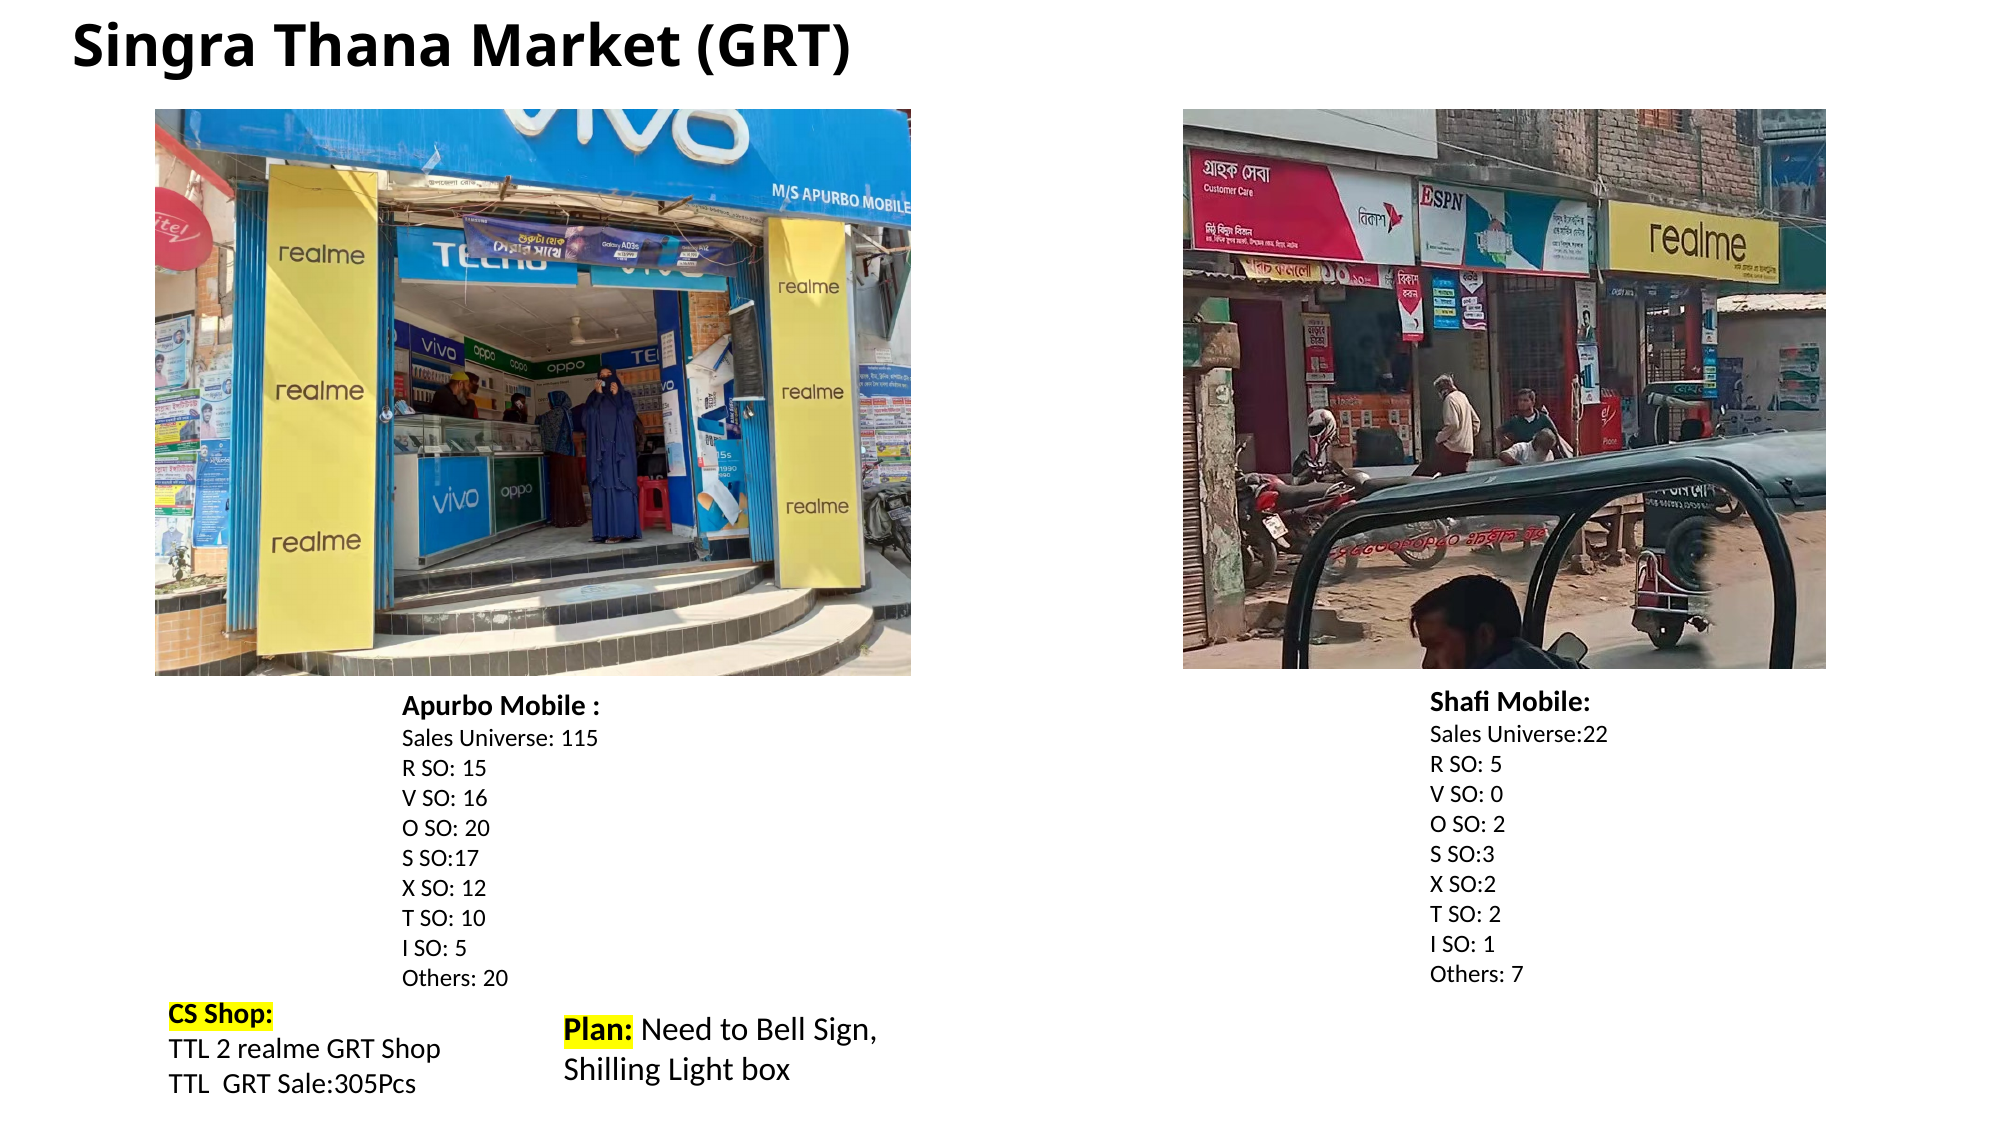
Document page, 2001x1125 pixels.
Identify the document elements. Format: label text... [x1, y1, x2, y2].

title Singra Thana Market (GRT) [57, 16, 1032, 81]
text_box Plan: Need to Bell Sign, Shilling Light box [549, 999, 966, 1095]
picture [155, 109, 911, 676]
picture [796, 109, 806, 123]
text_box Apurbo Mobile : Sales Universe: 115 R SO: 15 V SO: 16 O SO: 20 S SO:17 X SO: 12 T SO: 10 I SO: 5 Others: 20 [387, 679, 679, 987]
text_box Shafi Mobile: Sales Universe:22 R SO: 5 V SO: 0 O SO: 2 S SO:3 X SO:2 T SO: 2 I SO: 1 Others: 7 [1415, 675, 1707, 995]
picture [1183, 109, 1826, 670]
text_box CS Shop: TTL 2 realme GRT Shop TTL GRT Sale:305Pcs [153, 987, 718, 1107]
